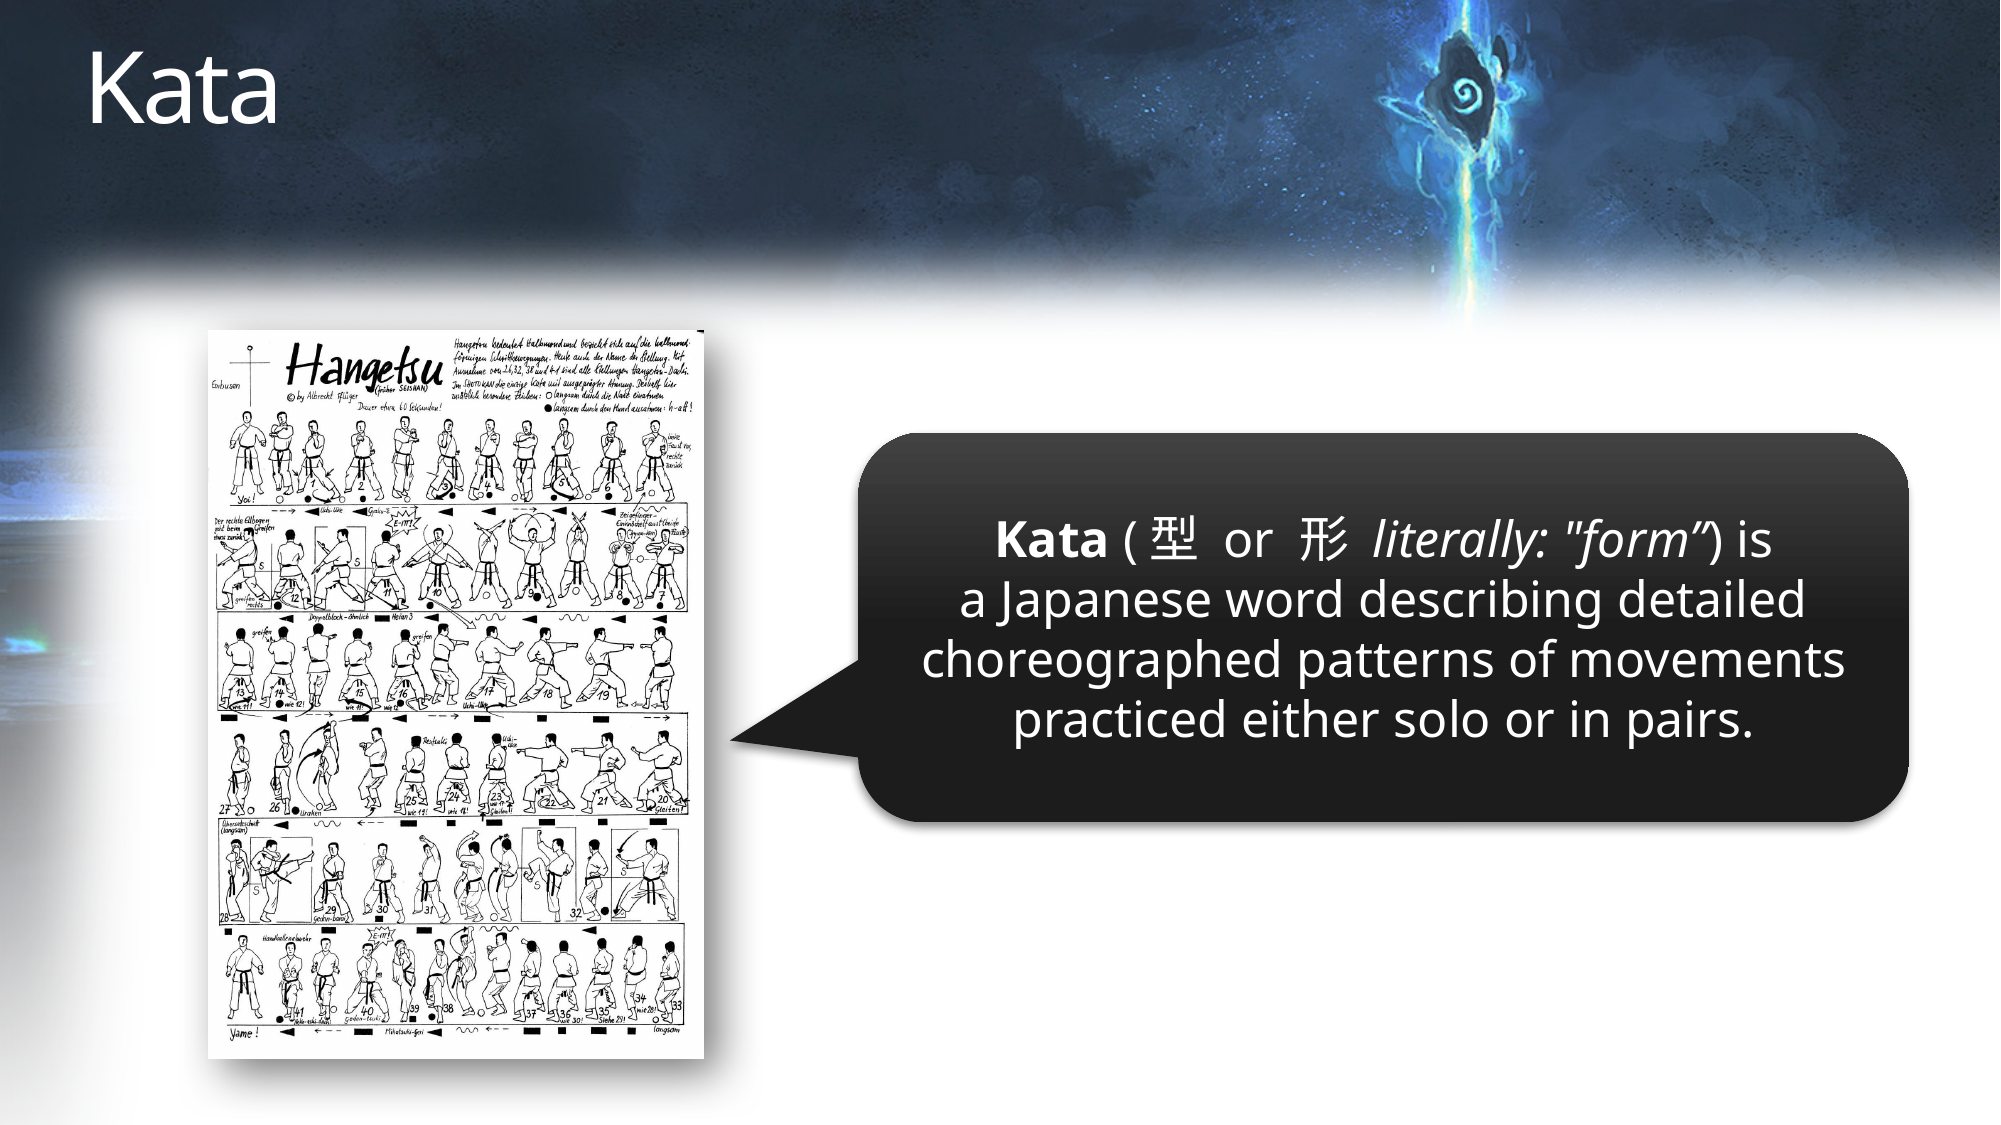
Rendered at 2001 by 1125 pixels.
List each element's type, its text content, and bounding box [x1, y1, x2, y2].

text_box Kata (型 or 形 literally: "form”) is a Japanese word describing detailed choreographed patterns of movements practiced either solo or in pairs. [752, 432, 1910, 823]
title Kata [83, 37, 1917, 284]
picture [0, 213, 2000, 1125]
